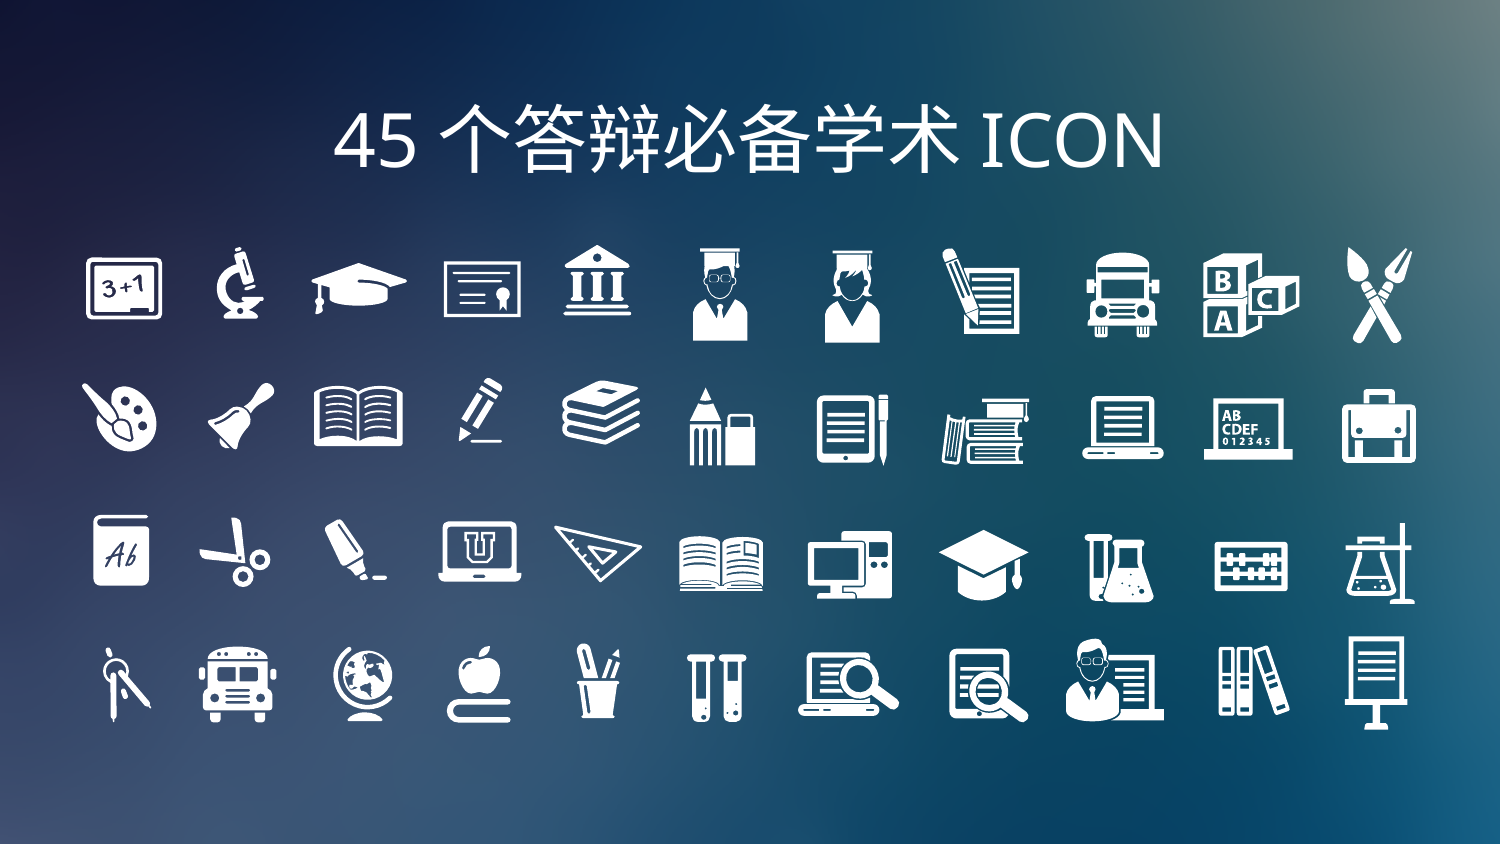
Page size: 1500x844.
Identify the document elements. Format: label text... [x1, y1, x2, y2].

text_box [81, 244, 1416, 730]
picture [0, 0, 1500, 844]
text_box 45个答辩必备学术ICON [258, 84, 1243, 190]
